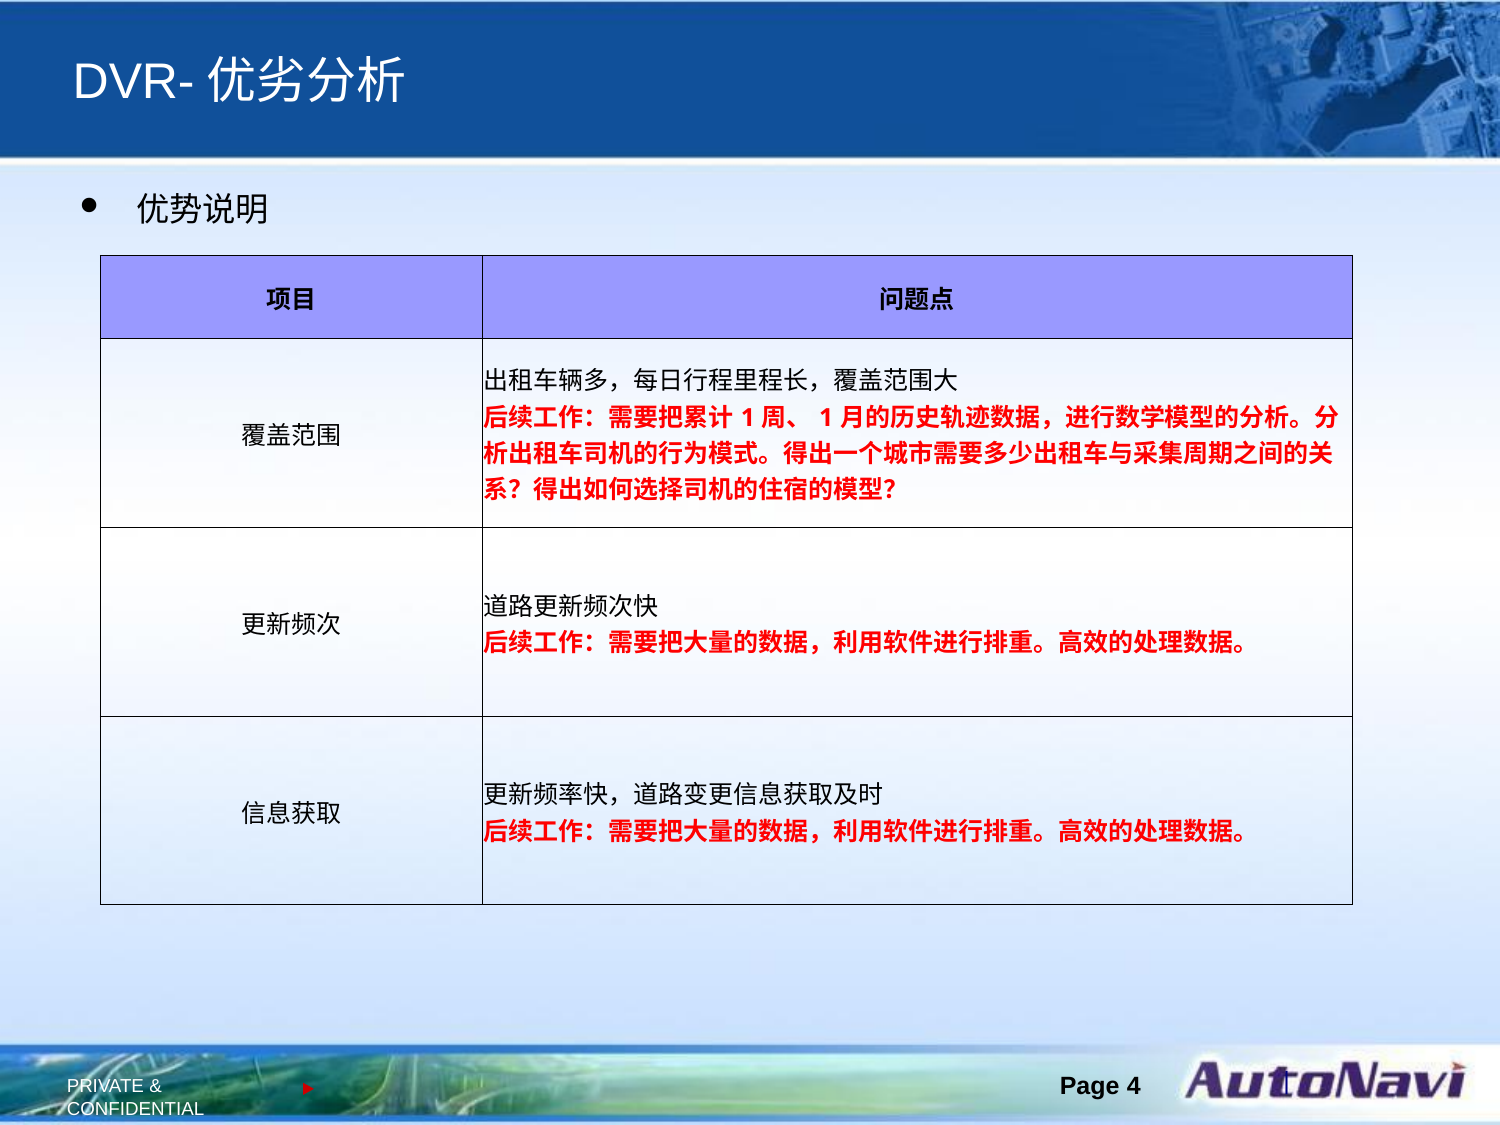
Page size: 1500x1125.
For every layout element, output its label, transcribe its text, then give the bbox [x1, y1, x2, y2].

table_cell 道路更新频次快 后续工作：需要把大量的数据，利用软件进行排重。高效的处理数据。 [483, 528, 1352, 716]
picture [0, 0, 1500, 1125]
table_cell 更新频次 [101, 528, 482, 716]
text_box 优势说明 [64, 172, 1450, 236]
table_cell 更新频率快，道路变更信息获取及时 后续工作：需要把大量的数据，利用软件进行排重。高效的处理数据。 [483, 717, 1352, 904]
table_cell 出租车辆多，每日行程里程长，覆盖范围大 后续工作：需要把累计1周、1月的历史轨迹数据，进行数学模型的分析。分析出租车司机的行为模式。得出一个城市需要多少出租车与采集周期之间的关系？得出如何选择司机的住宿的模型？ [483, 339, 1352, 527]
table_header 问题点 [483, 256, 1352, 338]
table_cell 覆盖范围 [101, 339, 482, 527]
title DVR-优劣分析 [57, 23, 1443, 134]
table_header 项目 [101, 256, 482, 338]
table_cell 信息获取 [101, 717, 482, 904]
